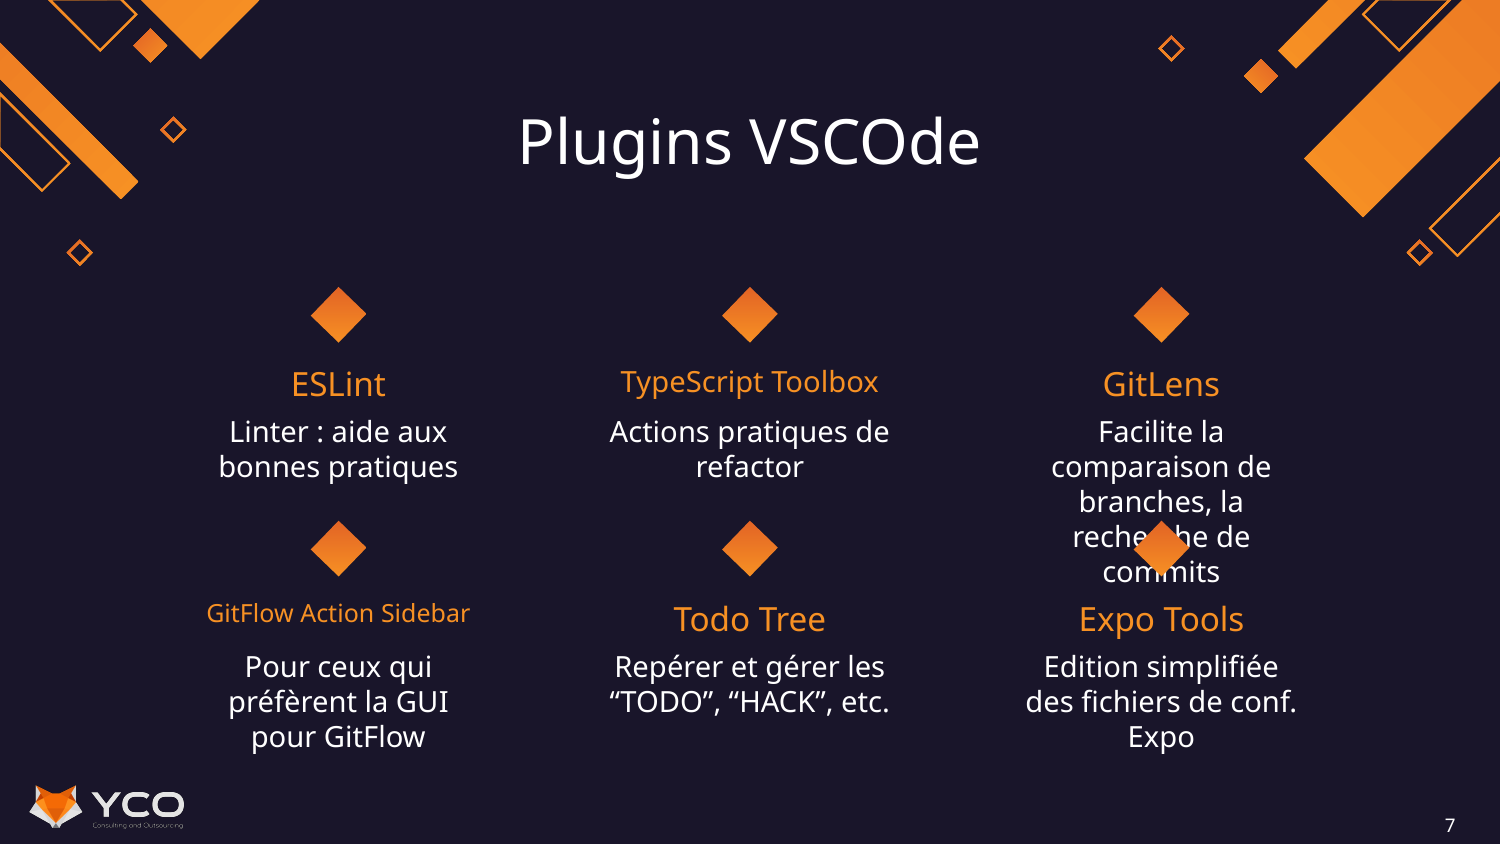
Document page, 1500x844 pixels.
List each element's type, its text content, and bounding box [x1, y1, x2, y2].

subtitle Actions pratiques de refactor [594, 398, 906, 464]
text_box [722, 286, 778, 343]
subtitle GitFlow Action Sidebar [182, 582, 495, 633]
text_box [1133, 520, 1190, 577]
title Plugins VSCOde [95, 87, 1405, 204]
text_box [310, 286, 367, 343]
subtitle ESLint [182, 347, 495, 398]
subtitle Facilite la comparaison de branches, la recherche de commits [1005, 398, 1318, 464]
text_box [722, 520, 778, 577]
subtitle TypeScript Toolbox [594, 347, 906, 398]
subtitle Pour ceux qui préfèrent la GUI pour GitFlow [182, 633, 495, 699]
text_box [1133, 286, 1190, 343]
subtitle Todo Tree [594, 582, 906, 633]
picture [29, 785, 184, 829]
text_box [310, 520, 367, 577]
subtitle Repérer et gérer les “TODO”, “HACK”, etc. [594, 633, 906, 699]
subtitle Edition simplifiée des fichiers de conf. Expo [1005, 633, 1318, 699]
subtitle Linter : aide aux bonnes pratiques [182, 398, 495, 464]
subtitle Expo Tools [1005, 582, 1318, 633]
subtitle GitLens [1005, 347, 1318, 398]
